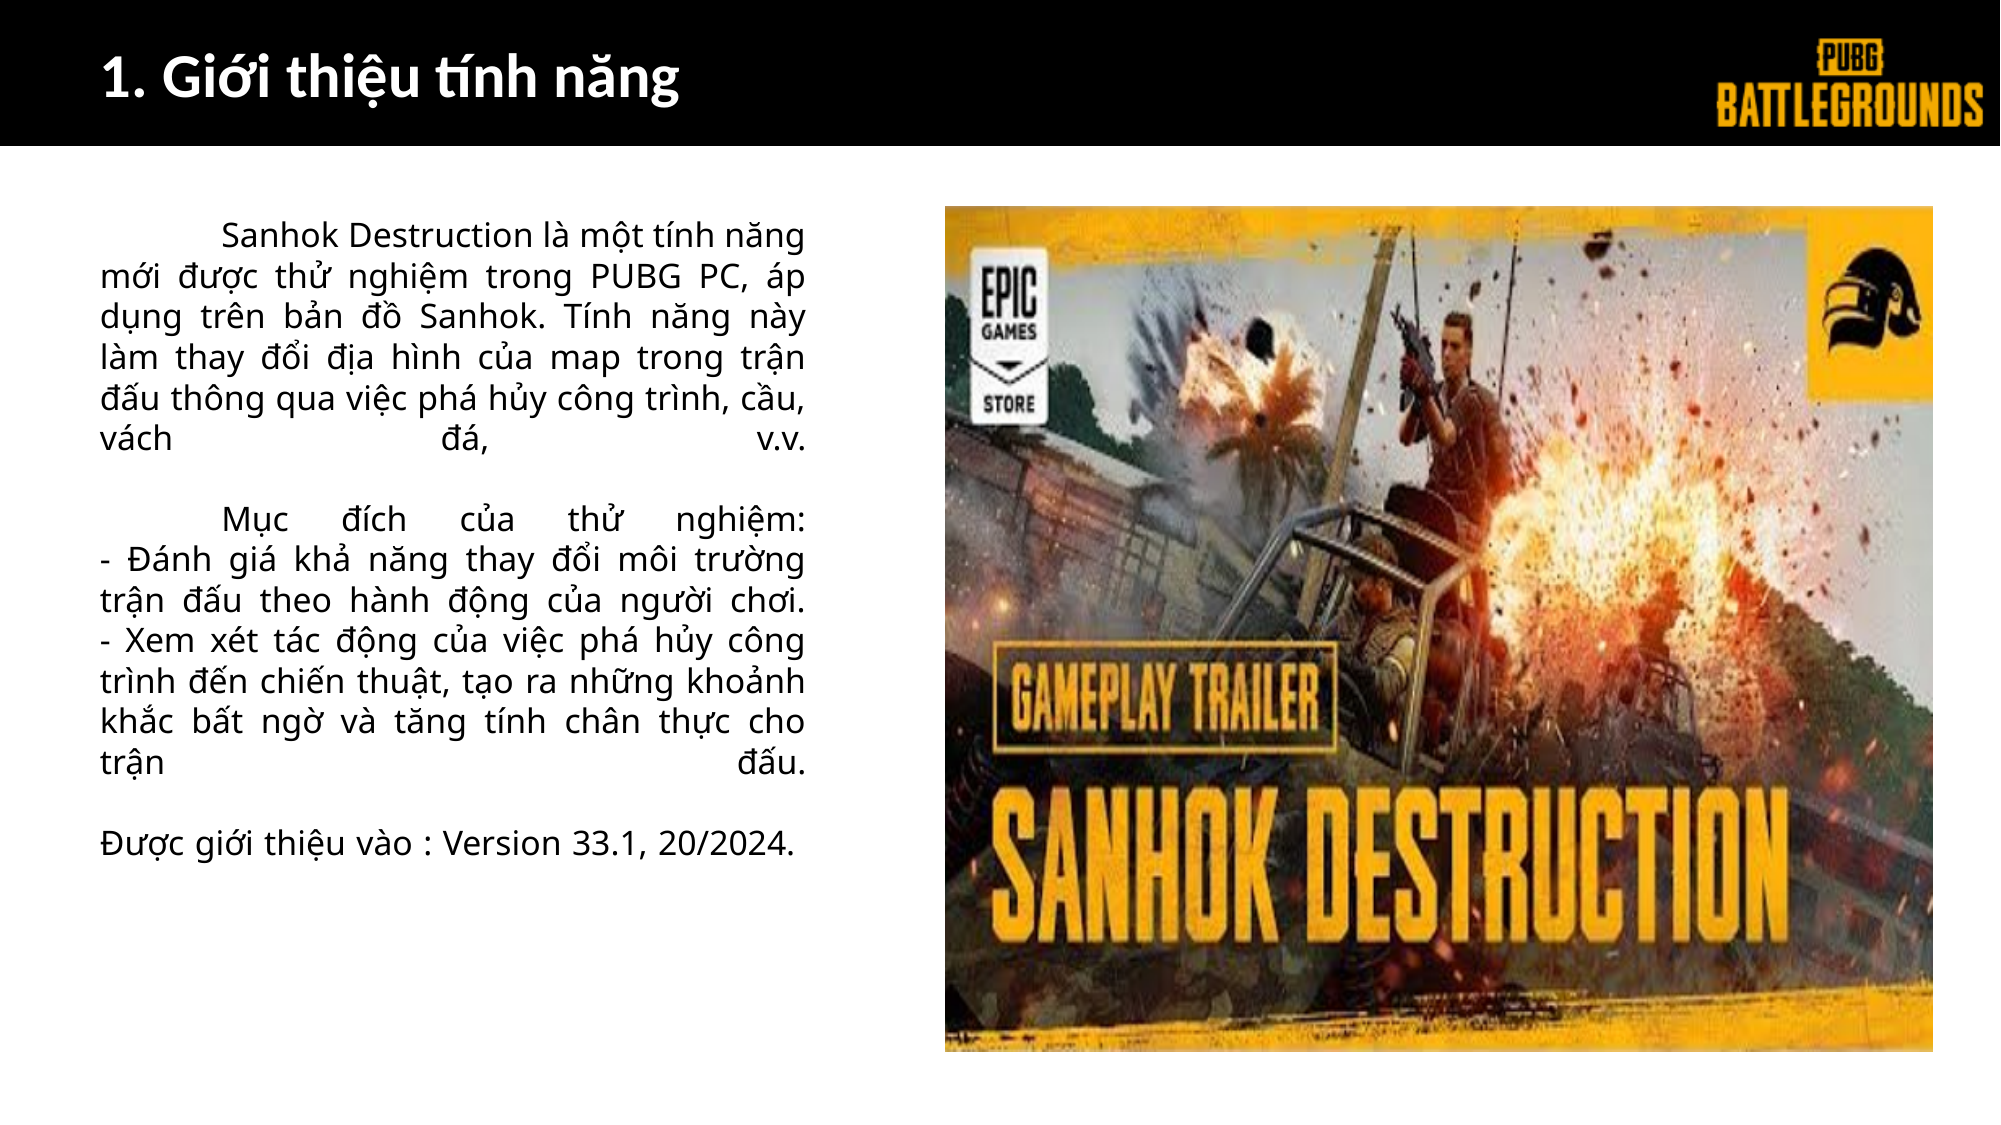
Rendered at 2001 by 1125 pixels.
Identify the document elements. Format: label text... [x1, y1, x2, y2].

title Sanhok Destruction là một tính năng mới được thử nghiệm trong PUBG PC, áp dụng trên bản đồ Sanhok. Tính năng này làm thay đổi địa hình của map trong trận đấu thông qua việc phá hủy công trình, cầu, vách đá, v.v. Mục đích của thử nghiệm: - Đánh giá khả năng thay đổi môi trường trận đấu theo hành động của người chơi. - Xem xét tác động của việc phá hủy công trình đến chiến thuật, tạo ra những khoảnh khắc bất ngờ và tăng tính chân thực cho trận đấu. Được giới thiệu vào : Version 33.1, 20/2024. [84, 206, 821, 1006]
picture [945, 206, 1933, 1052]
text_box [0, 0, 2000, 146]
